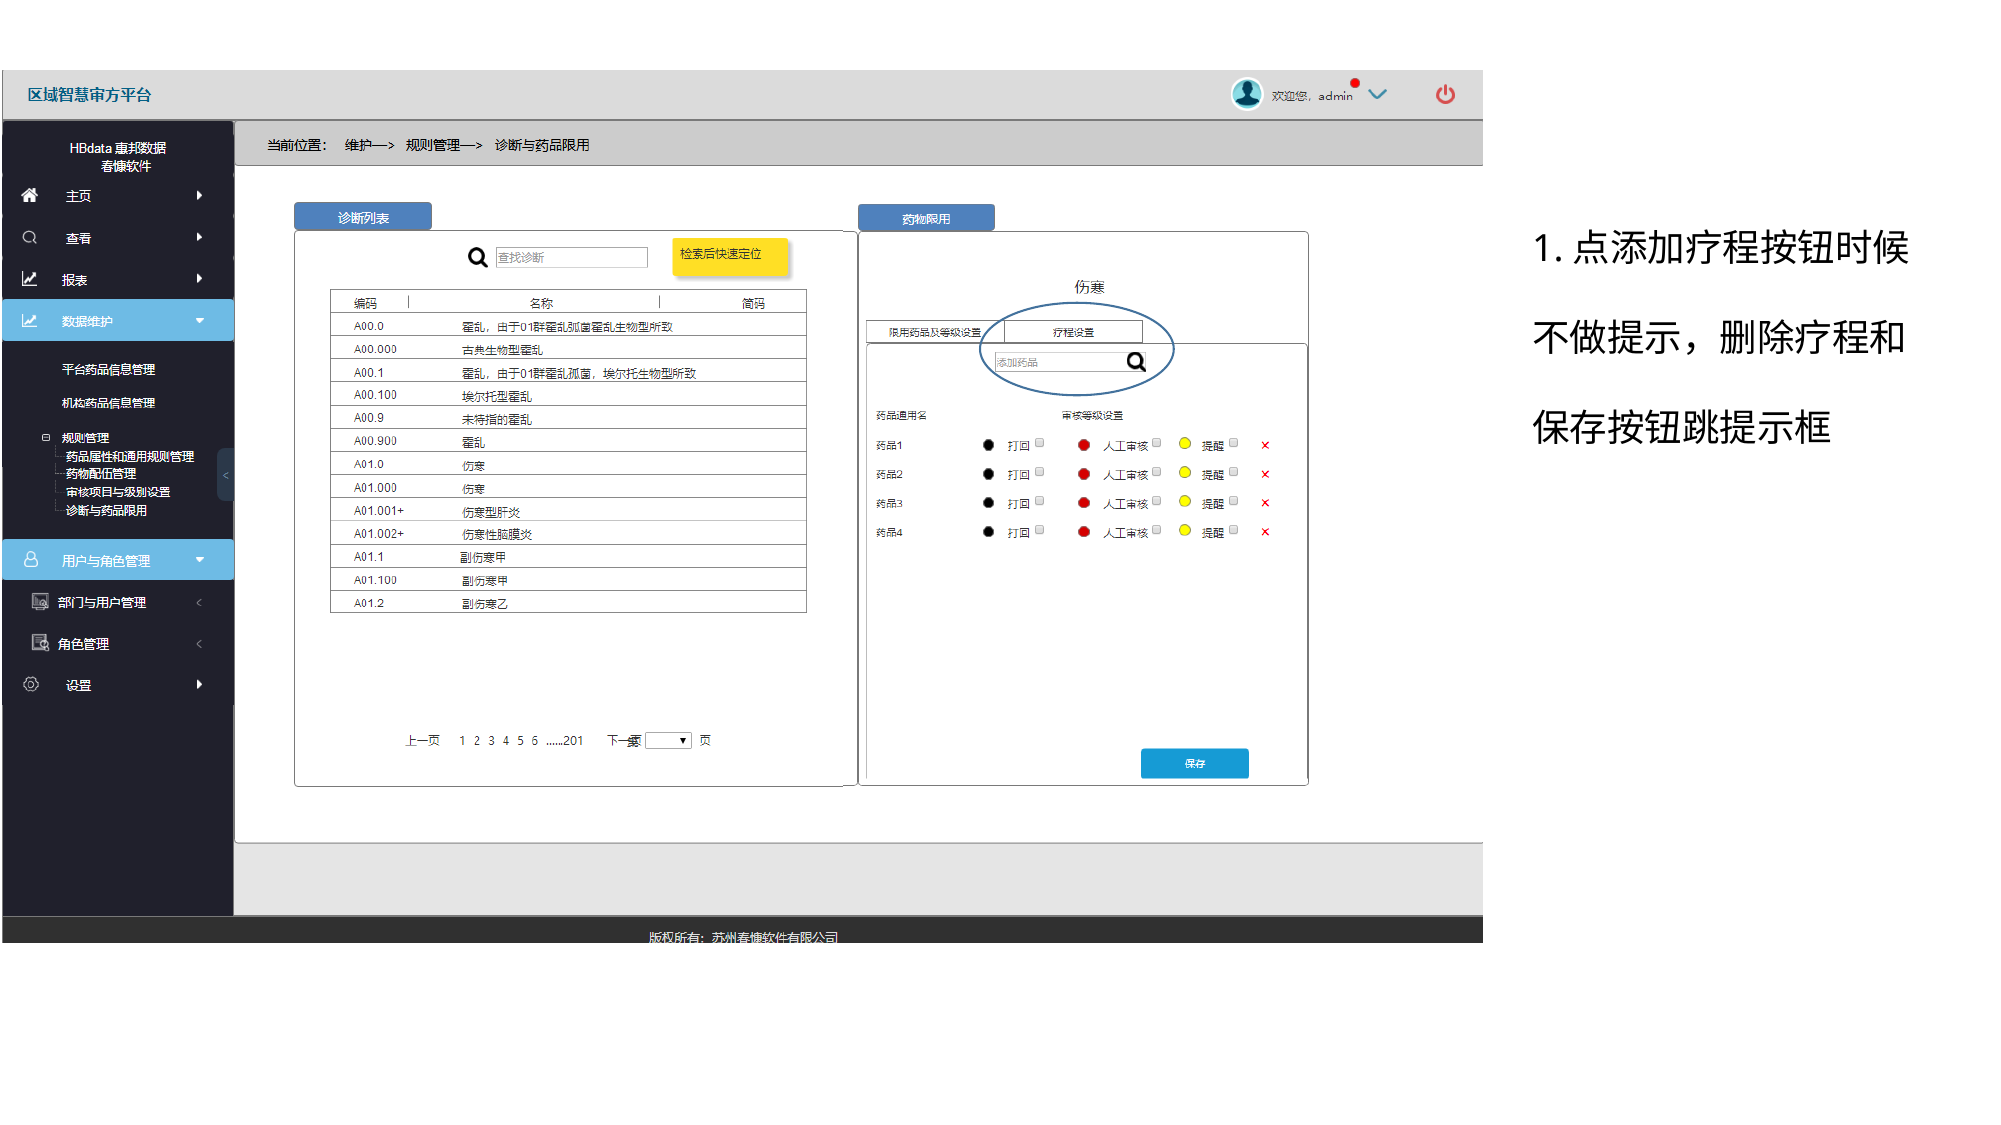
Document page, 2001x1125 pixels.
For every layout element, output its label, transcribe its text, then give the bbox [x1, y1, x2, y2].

text_box 1.点添加疗程按钮时候不做提示，删除疗程和保存按钮跳提示框 [1517, 171, 1934, 457]
picture [1, 70, 1483, 943]
